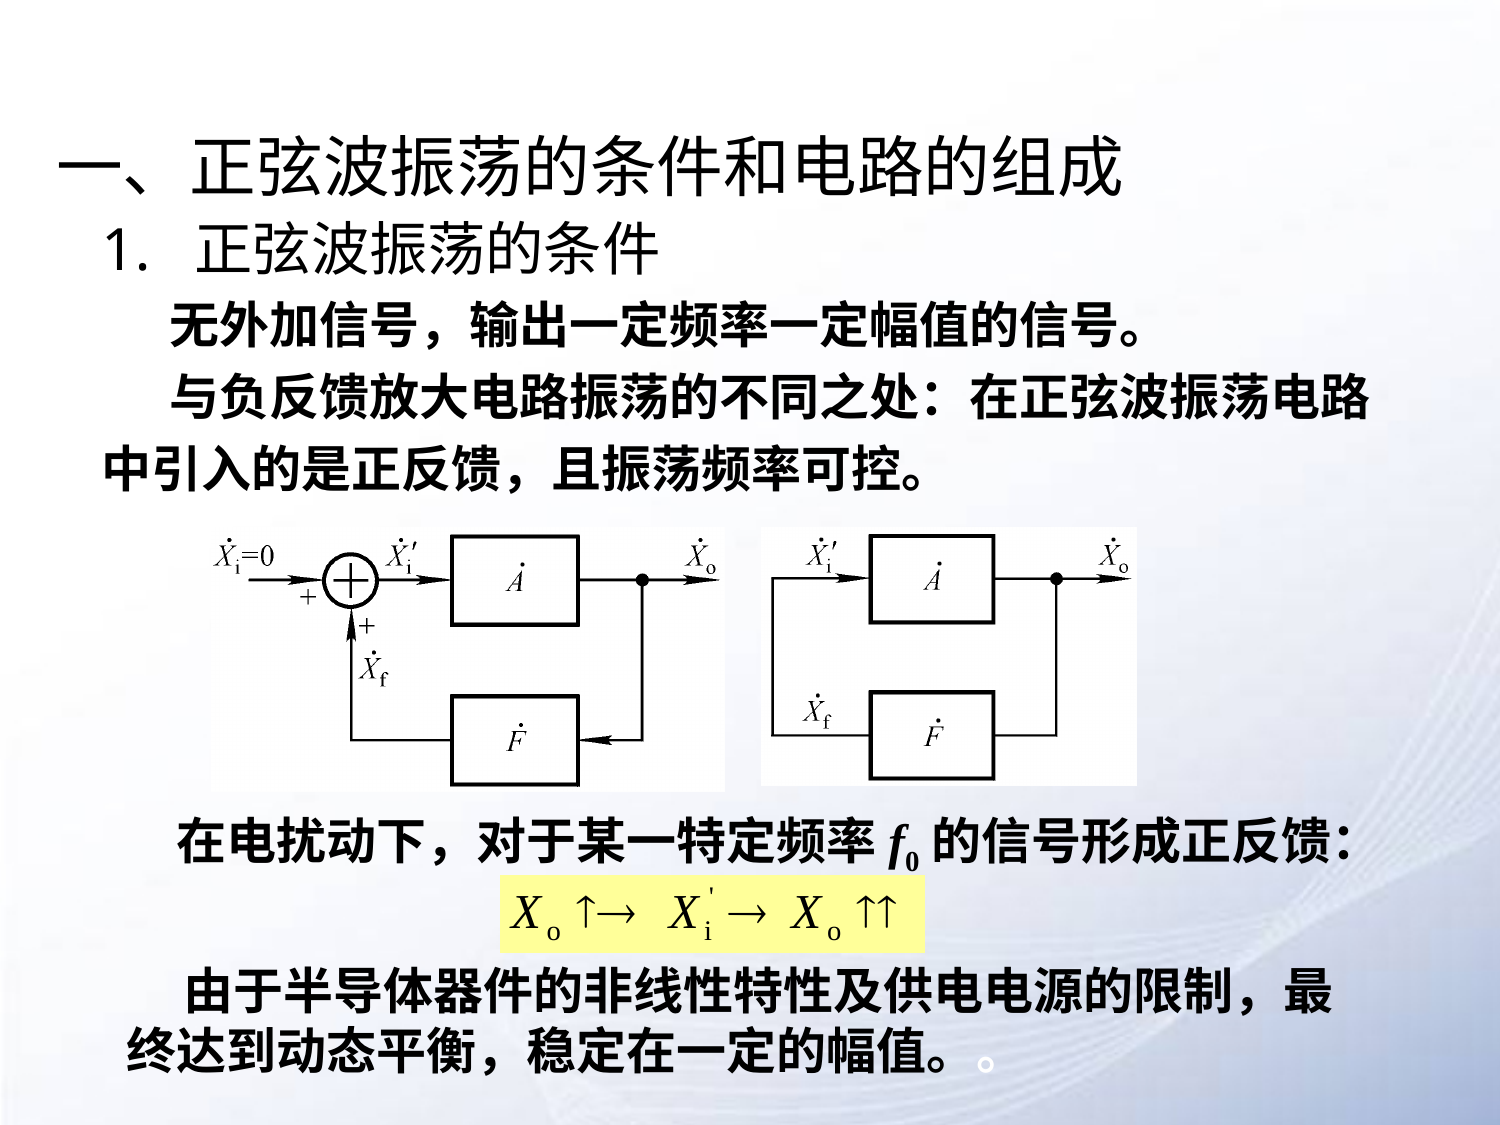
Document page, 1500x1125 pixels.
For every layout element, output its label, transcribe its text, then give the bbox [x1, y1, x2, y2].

text_box 1. 正弦波振荡的条件 无外加信号，输出一定频率一定幅值的信号。 与负反馈放大电路振荡的不同之处：在正弦波振荡电路中引入的是正反馈，且振荡频率可控。 [86, 190, 1425, 506]
text_box 由于半导体器件的非线性特性及供电电源的限制，最终达到动态平衡，稳定在一定的幅值。。 [111, 952, 1350, 1087]
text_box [761, 526, 1137, 786]
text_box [499, 875, 926, 953]
picture [0, 0, 1500, 1125]
title 一、正弦波振荡的条件和电路的组成 [40, 101, 1211, 228]
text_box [211, 526, 725, 792]
text_box 在电扰动下，对于某一特定频率f0的信号形成正反馈： [161, 802, 1422, 886]
